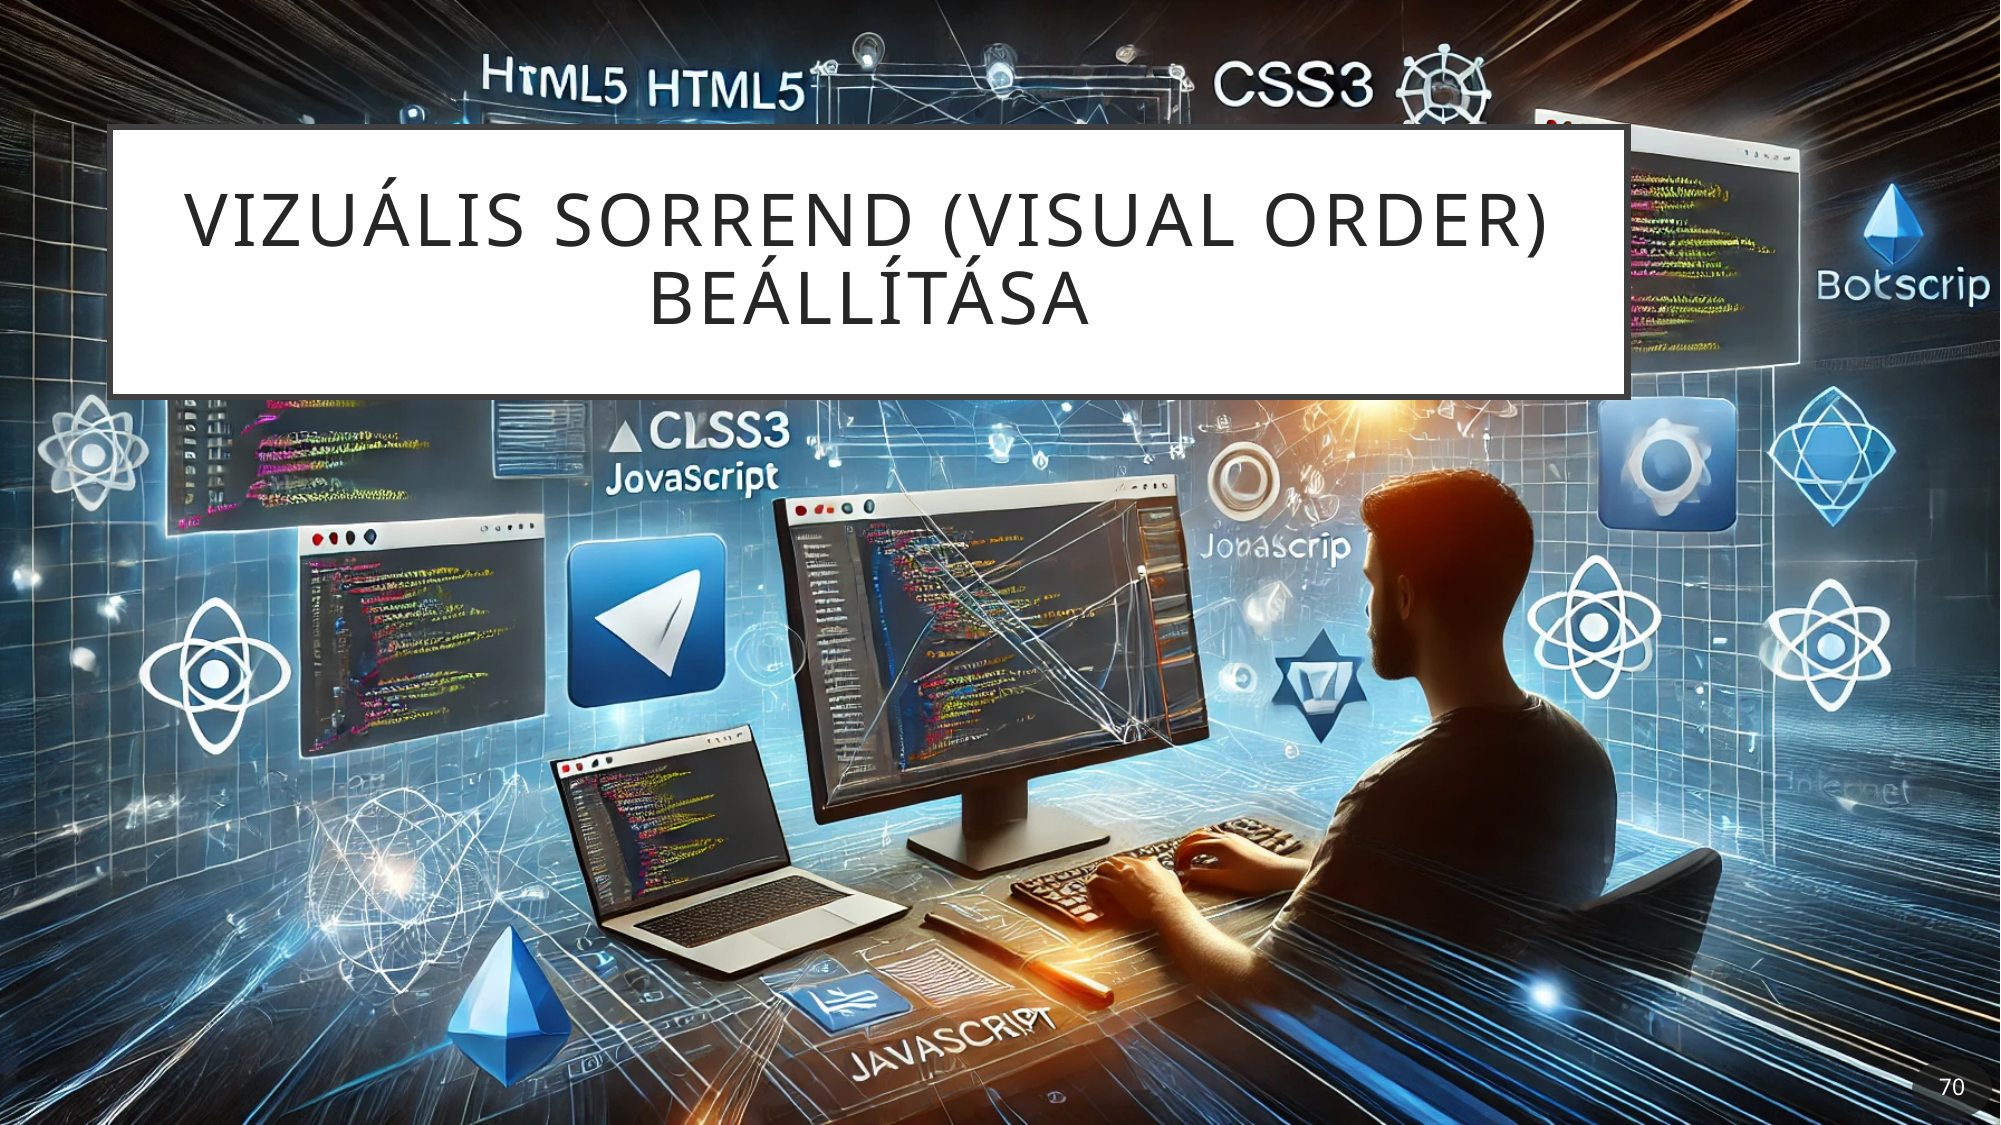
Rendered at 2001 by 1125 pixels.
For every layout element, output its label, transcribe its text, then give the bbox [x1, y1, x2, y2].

title Vizuális Sorrend (visual order) beállítása [107, 124, 1631, 400]
slide_number 70 [1912, 1058, 1993, 1119]
picture [0, 0, 2000, 1125]
